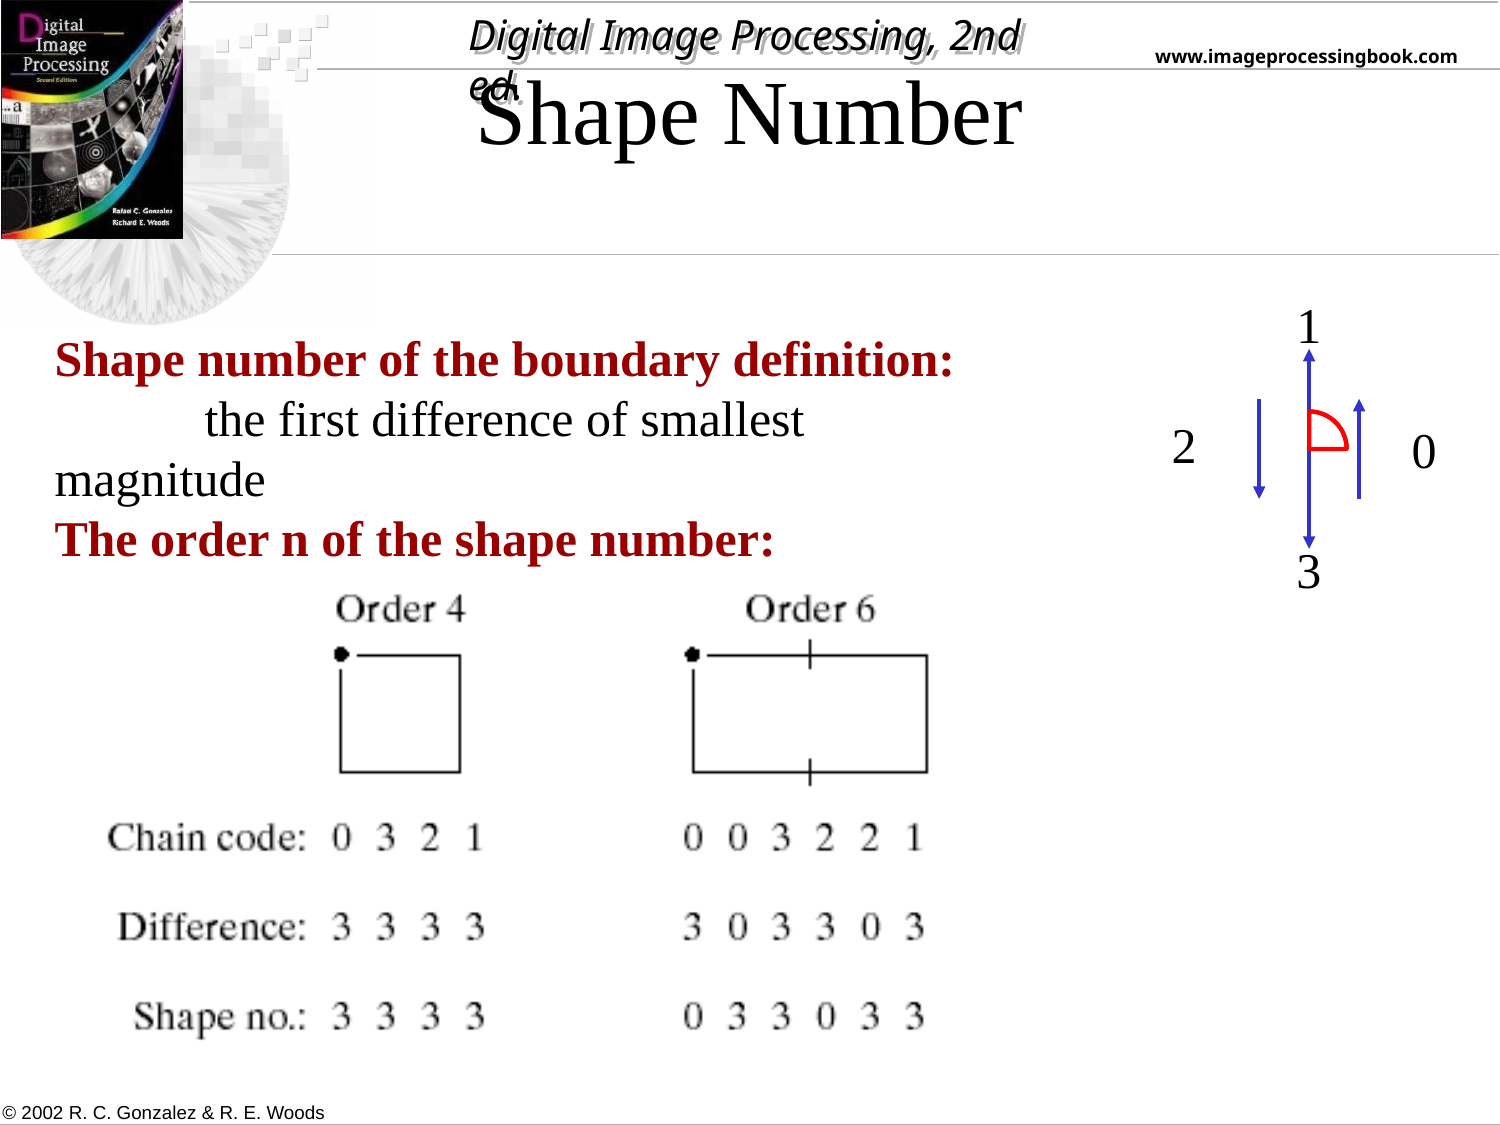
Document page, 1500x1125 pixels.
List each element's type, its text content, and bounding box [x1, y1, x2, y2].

picture [0, 0, 378, 326]
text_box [1156, 286, 1453, 606]
title Shape Number [75, 45, 1425, 233]
text_box Shape number of the boundary definition: the first difference of smallest magnitude The order n of the shape number: the number of digits in the sequence [39, 318, 1042, 634]
picture [57, 573, 996, 1092]
